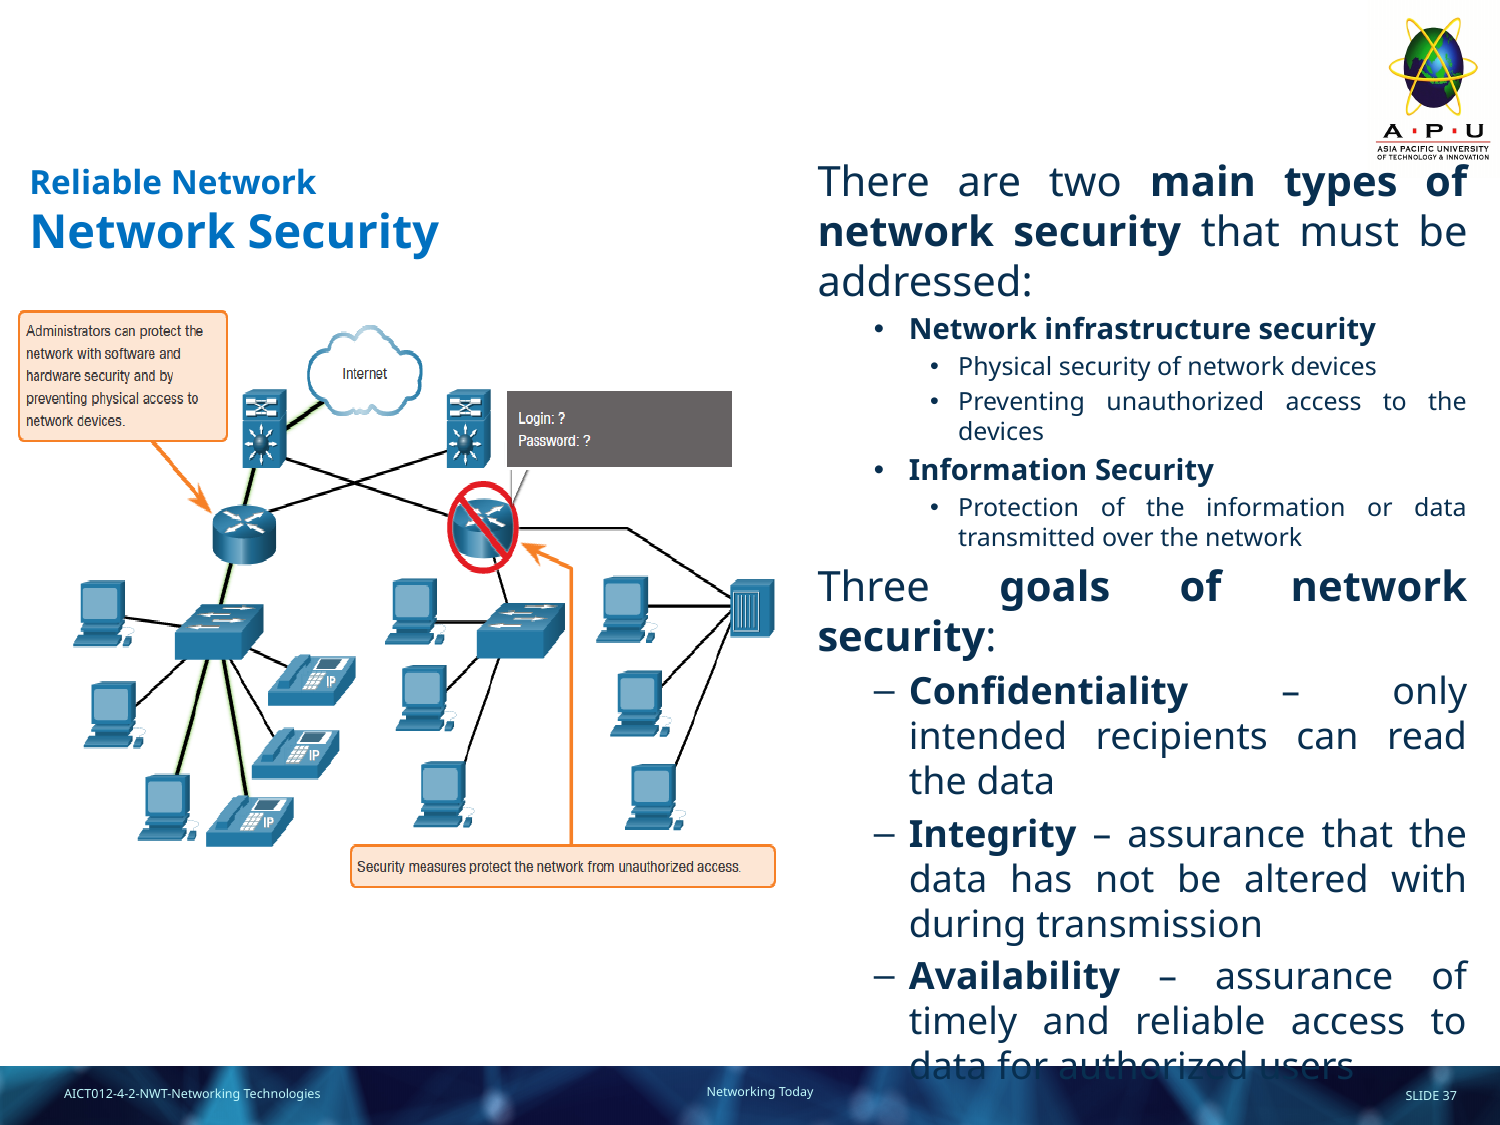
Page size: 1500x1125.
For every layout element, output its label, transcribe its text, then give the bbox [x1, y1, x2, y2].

title Reliable Network Network Security [14, 147, 873, 272]
picture [0, 1066, 1500, 1125]
picture [14, 302, 786, 901]
list There are two main types of network security that must be addressed: Network infrastructure security Physical security of network devices Preventing unauthorized access to the devices Information Security Protection of the information or data transmitted over the network Three goals of network security: Confidentiality – only intended recipients can read the data Integrity – assurance that the data has not be altered with during transmission Availability – assurance of timely and reliable access to data for authorized users [802, 147, 1483, 902]
picture [1367, 0, 1500, 178]
